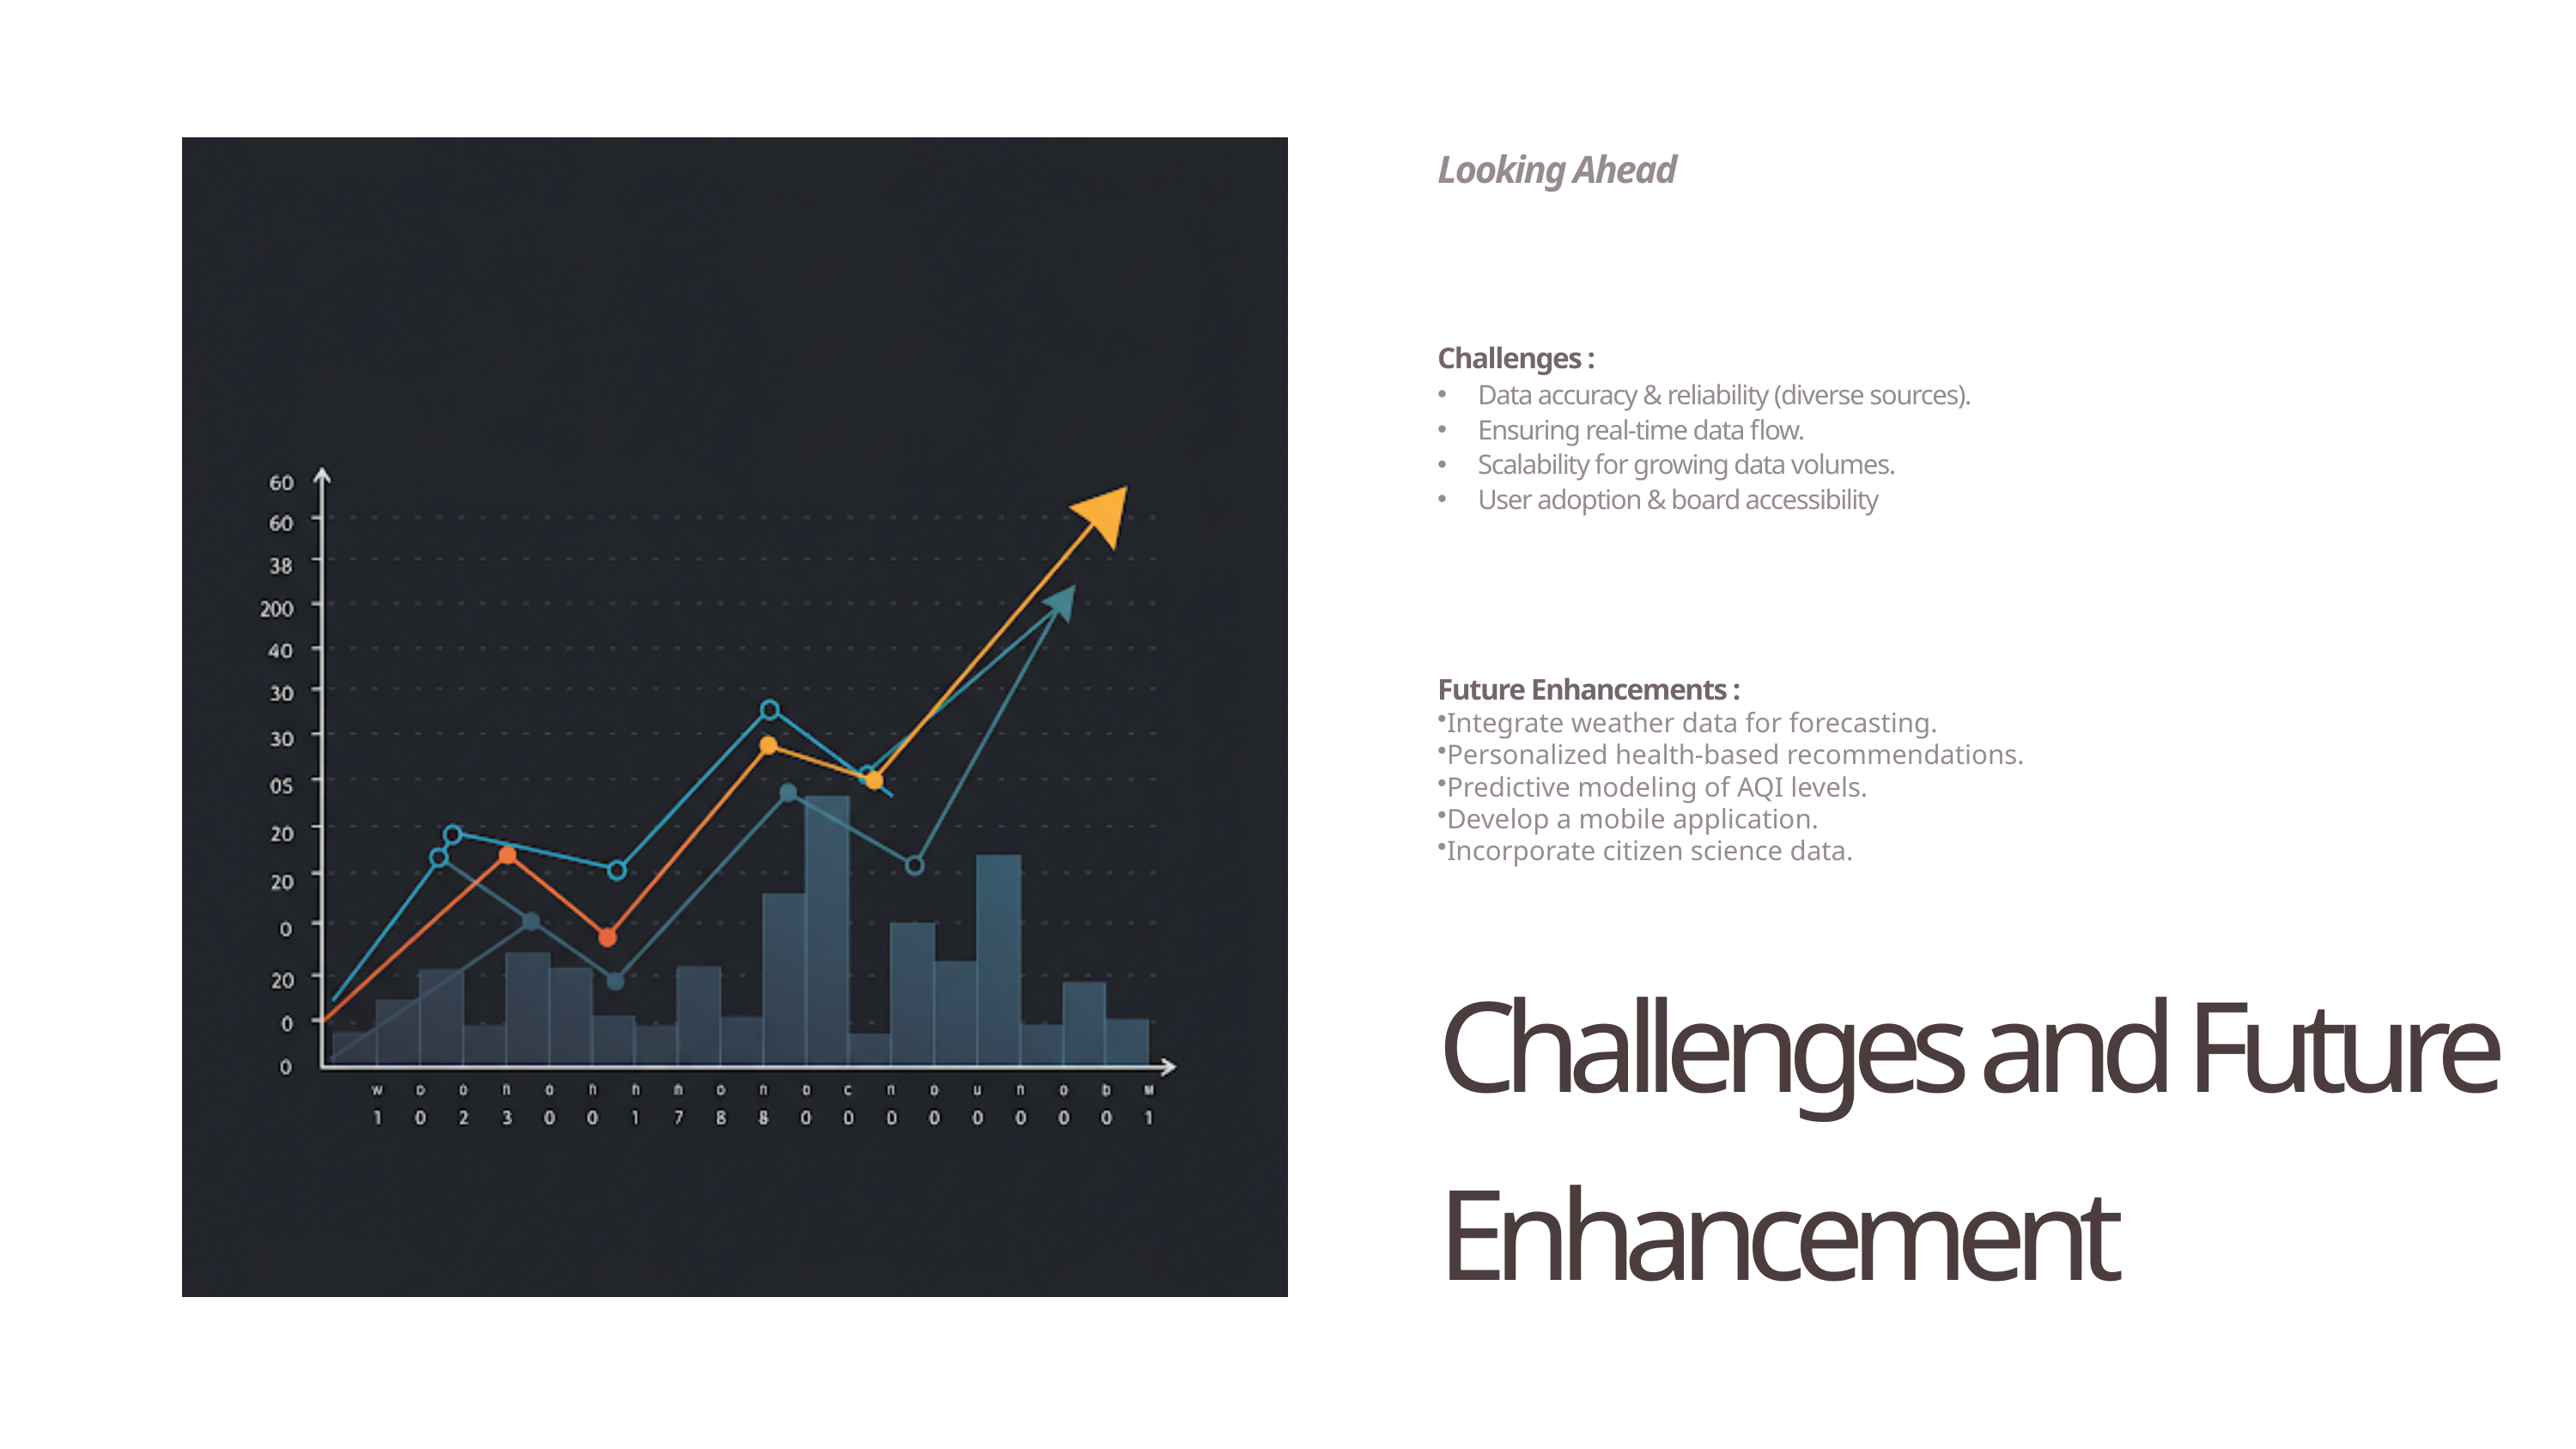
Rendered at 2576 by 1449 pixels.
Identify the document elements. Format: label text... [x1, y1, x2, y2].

picture [182, 137, 1289, 1298]
text_box Challenges and Future Enhancement [1437, 929, 2512, 1306]
text_box Challenges : Data accuracy & reliability (diverse sources). Ensuring real-time data flow. Scalability for growing data volumes. User adoption & board accessibility [1437, 339, 2473, 516]
text_box Future Enhancements : Integrate weather data for forecasting. Personalized health-based recommendations. Predictive modeling of AQI levels. Develop a mobile application. Incorporate citizen science data. [1437, 671, 2473, 867]
text_box Looking Ahead [1437, 137, 1922, 191]
